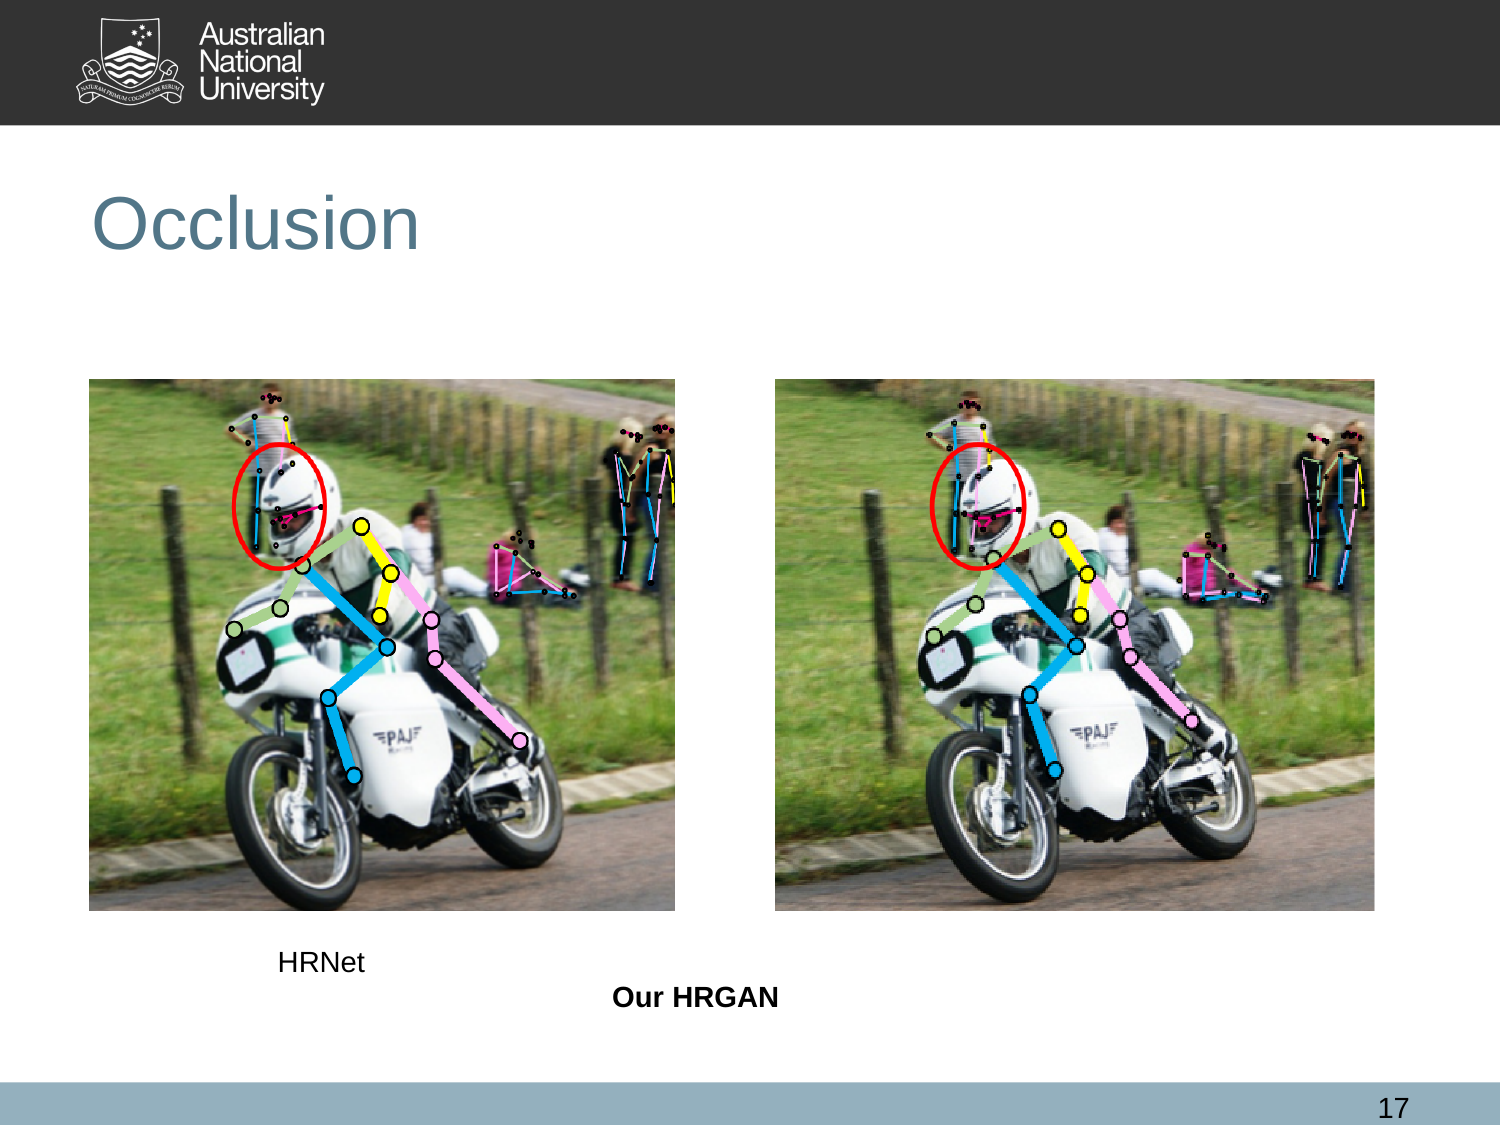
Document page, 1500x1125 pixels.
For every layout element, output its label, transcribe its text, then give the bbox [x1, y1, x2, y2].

picture [775, 379, 1375, 912]
text_box HRNet Our HRGAN [147, 928, 1350, 993]
picture [76, 18, 325, 106]
title Occlusion [76, 125, 1427, 313]
slide_number ‹#› [1328, 1082, 1426, 1118]
picture [76, 379, 676, 912]
